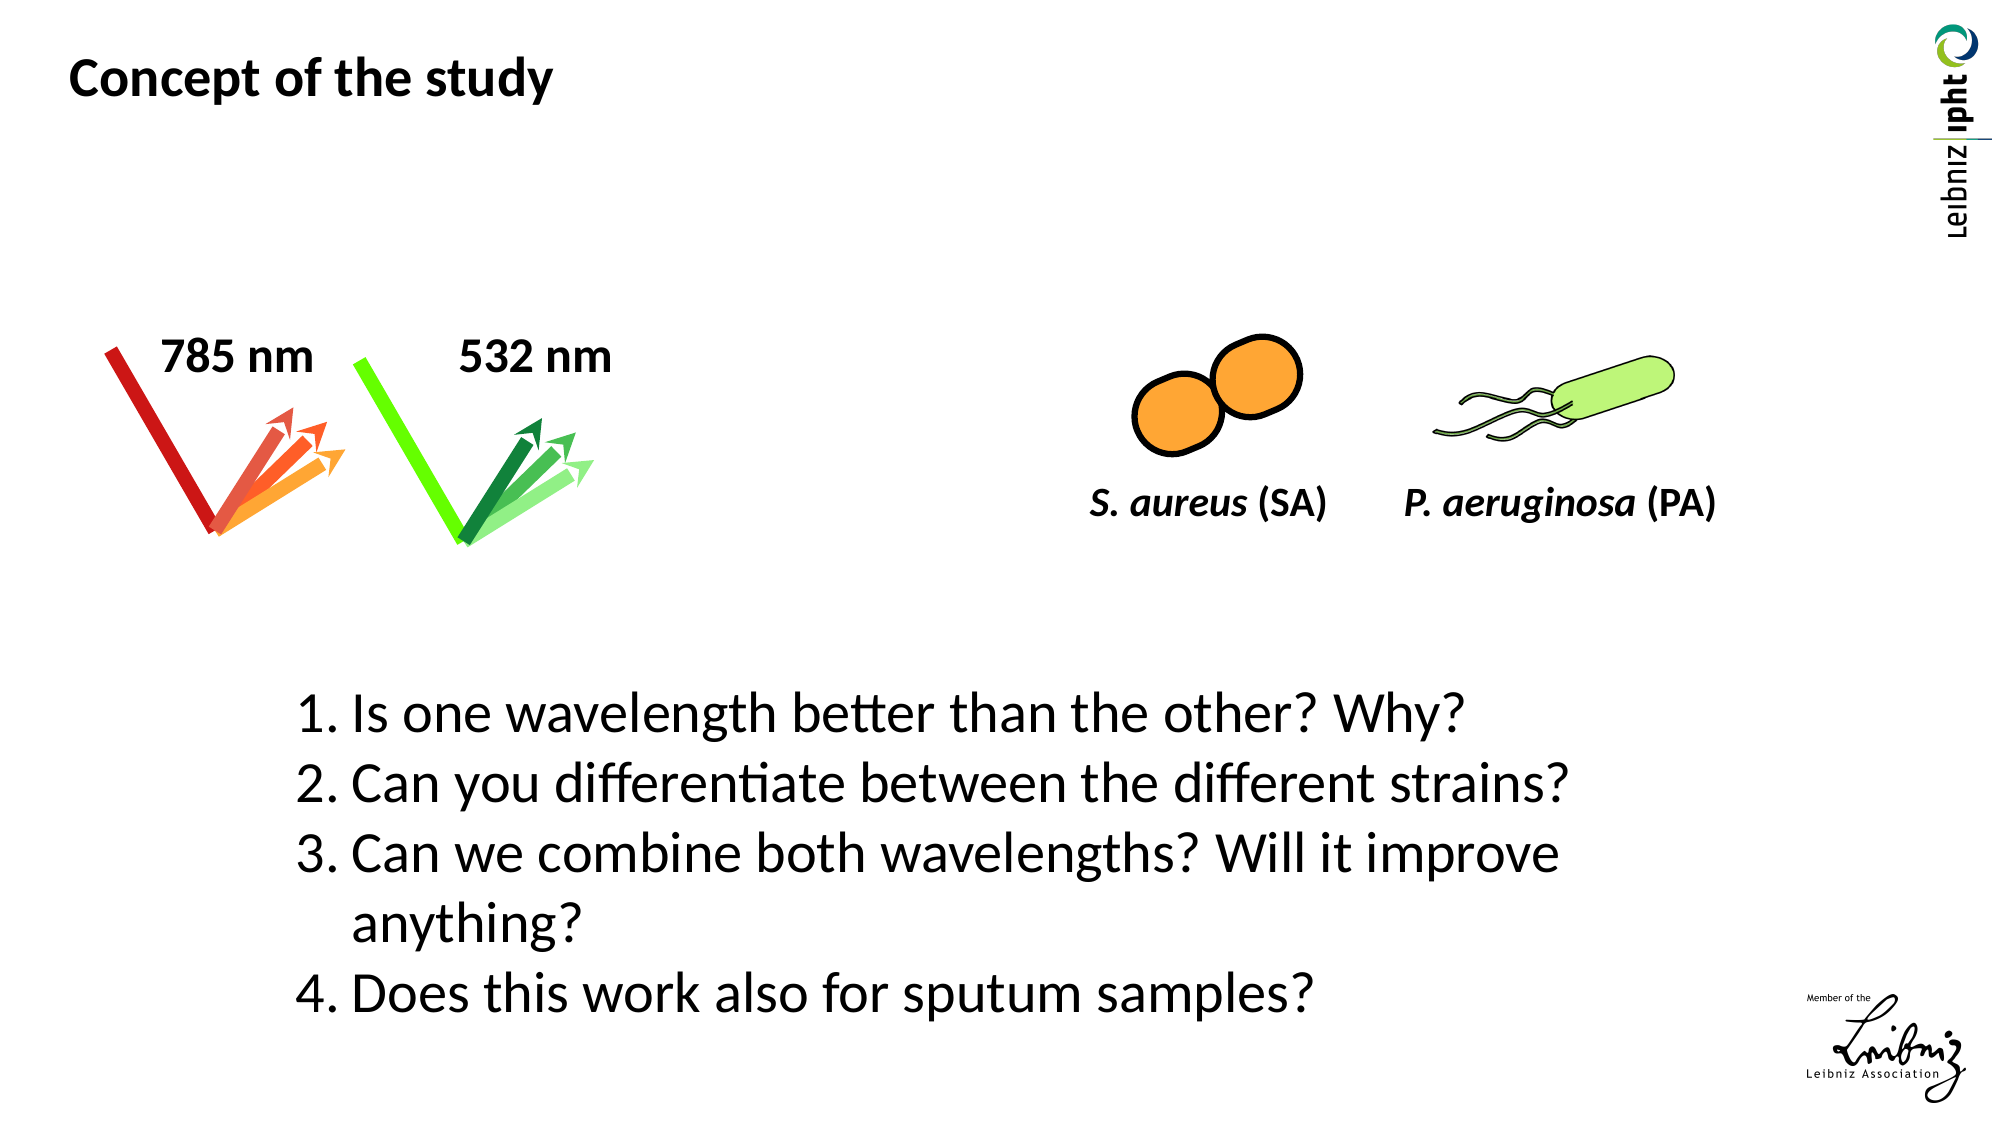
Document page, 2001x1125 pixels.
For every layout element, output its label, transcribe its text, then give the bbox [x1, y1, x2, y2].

title Concept of the study [69, 39, 1895, 108]
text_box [358, 360, 595, 542]
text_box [1089, 338, 1346, 526]
picture [1807, 994, 1966, 1103]
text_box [1390, 355, 1731, 526]
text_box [110, 349, 346, 531]
picture [1934, 25, 1992, 237]
text_box Is one wavelength better than the other? Why? Can you differentiate between the different strains? Can we combine both wavelengths? Will it improve anything? Does this work also for sputum samples? [295, 673, 1669, 1024]
text_box 785 nm [160, 322, 328, 348]
text_box 532 nm [458, 322, 626, 383]
